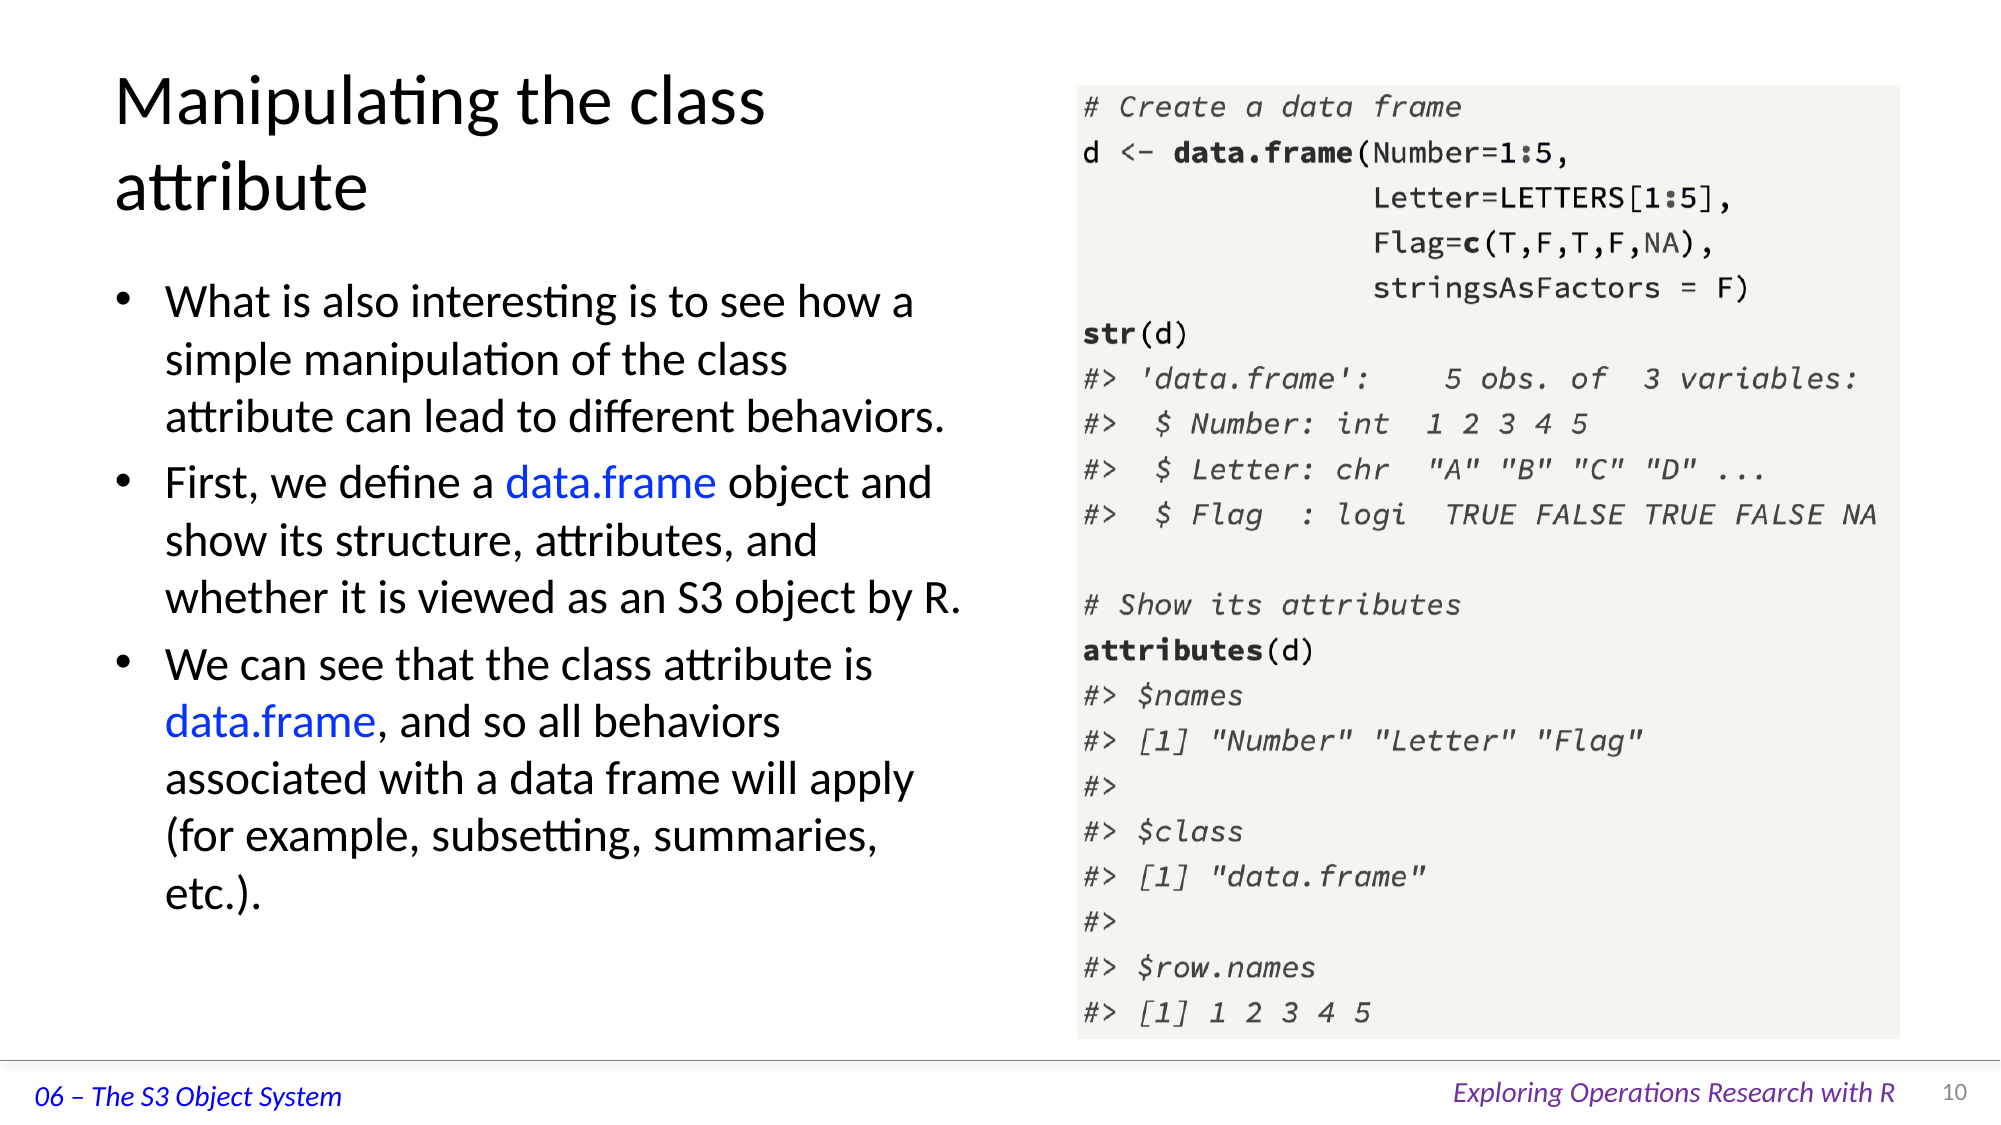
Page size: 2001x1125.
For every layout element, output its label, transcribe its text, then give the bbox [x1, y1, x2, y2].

picture [1076, 85, 1901, 1040]
list What is also interesting is to see how a simple manipulation of the class attribute can lead to different behaviors. First, we define a data.frame object and show its structure, attributes, and whether it is viewed as an S3 object by R. We can see that the class attribute is data.frame, and so all behaviors associated with a data frame will apply (for example, subsetting, summaries, etc.). [99, 262, 984, 1005]
title Manipulating the class attribute [99, 45, 1900, 233]
slide_number 10 [1899, 1060, 1983, 1120]
